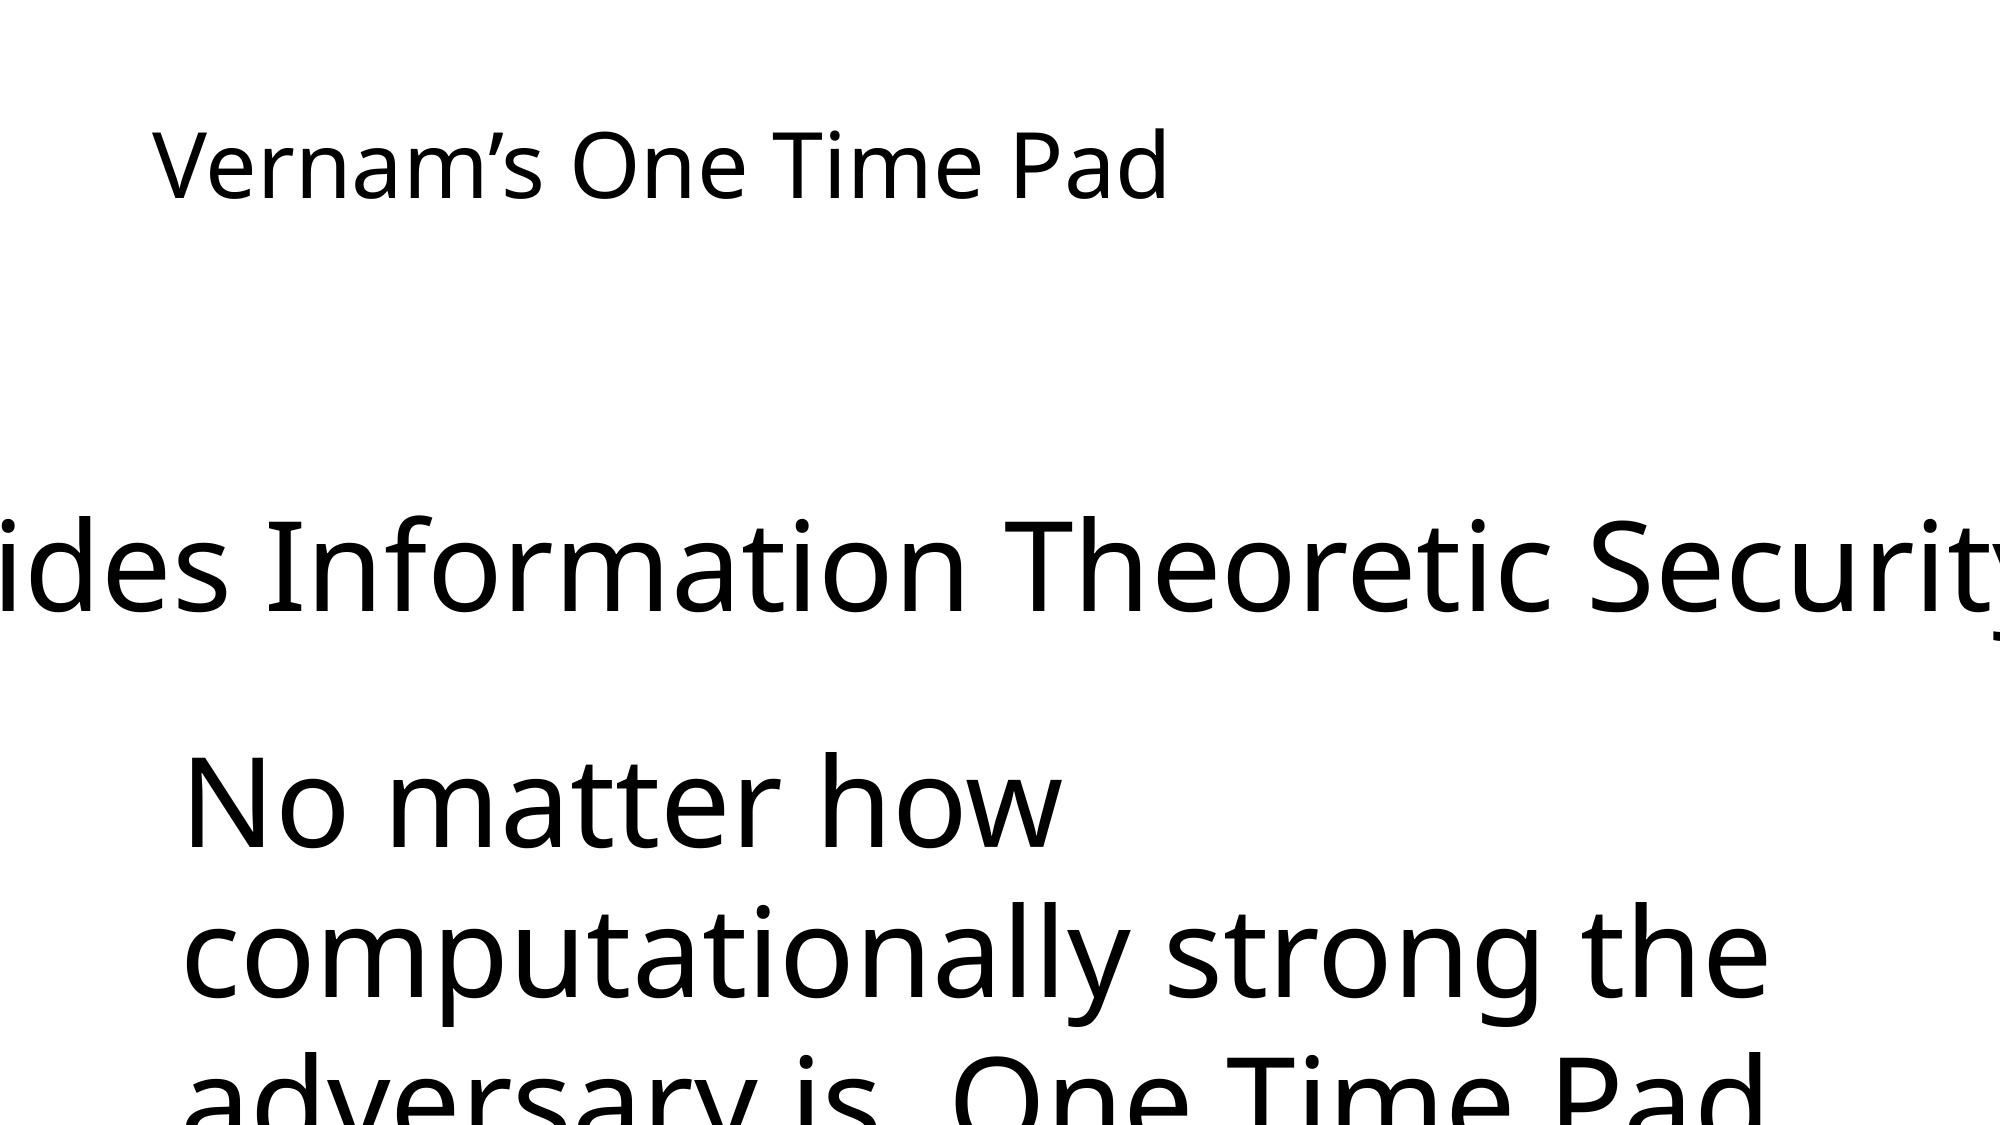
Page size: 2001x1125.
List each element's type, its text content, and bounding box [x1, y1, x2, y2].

text_box Provides Information Theoretic Security [0, 479, 2000, 644]
title Vernam’s One Time Pad [137, 59, 1863, 278]
text_box No matter how computationally strong the adversary is, One Time Pad cannot be broken. [165, 714, 1954, 1125]
